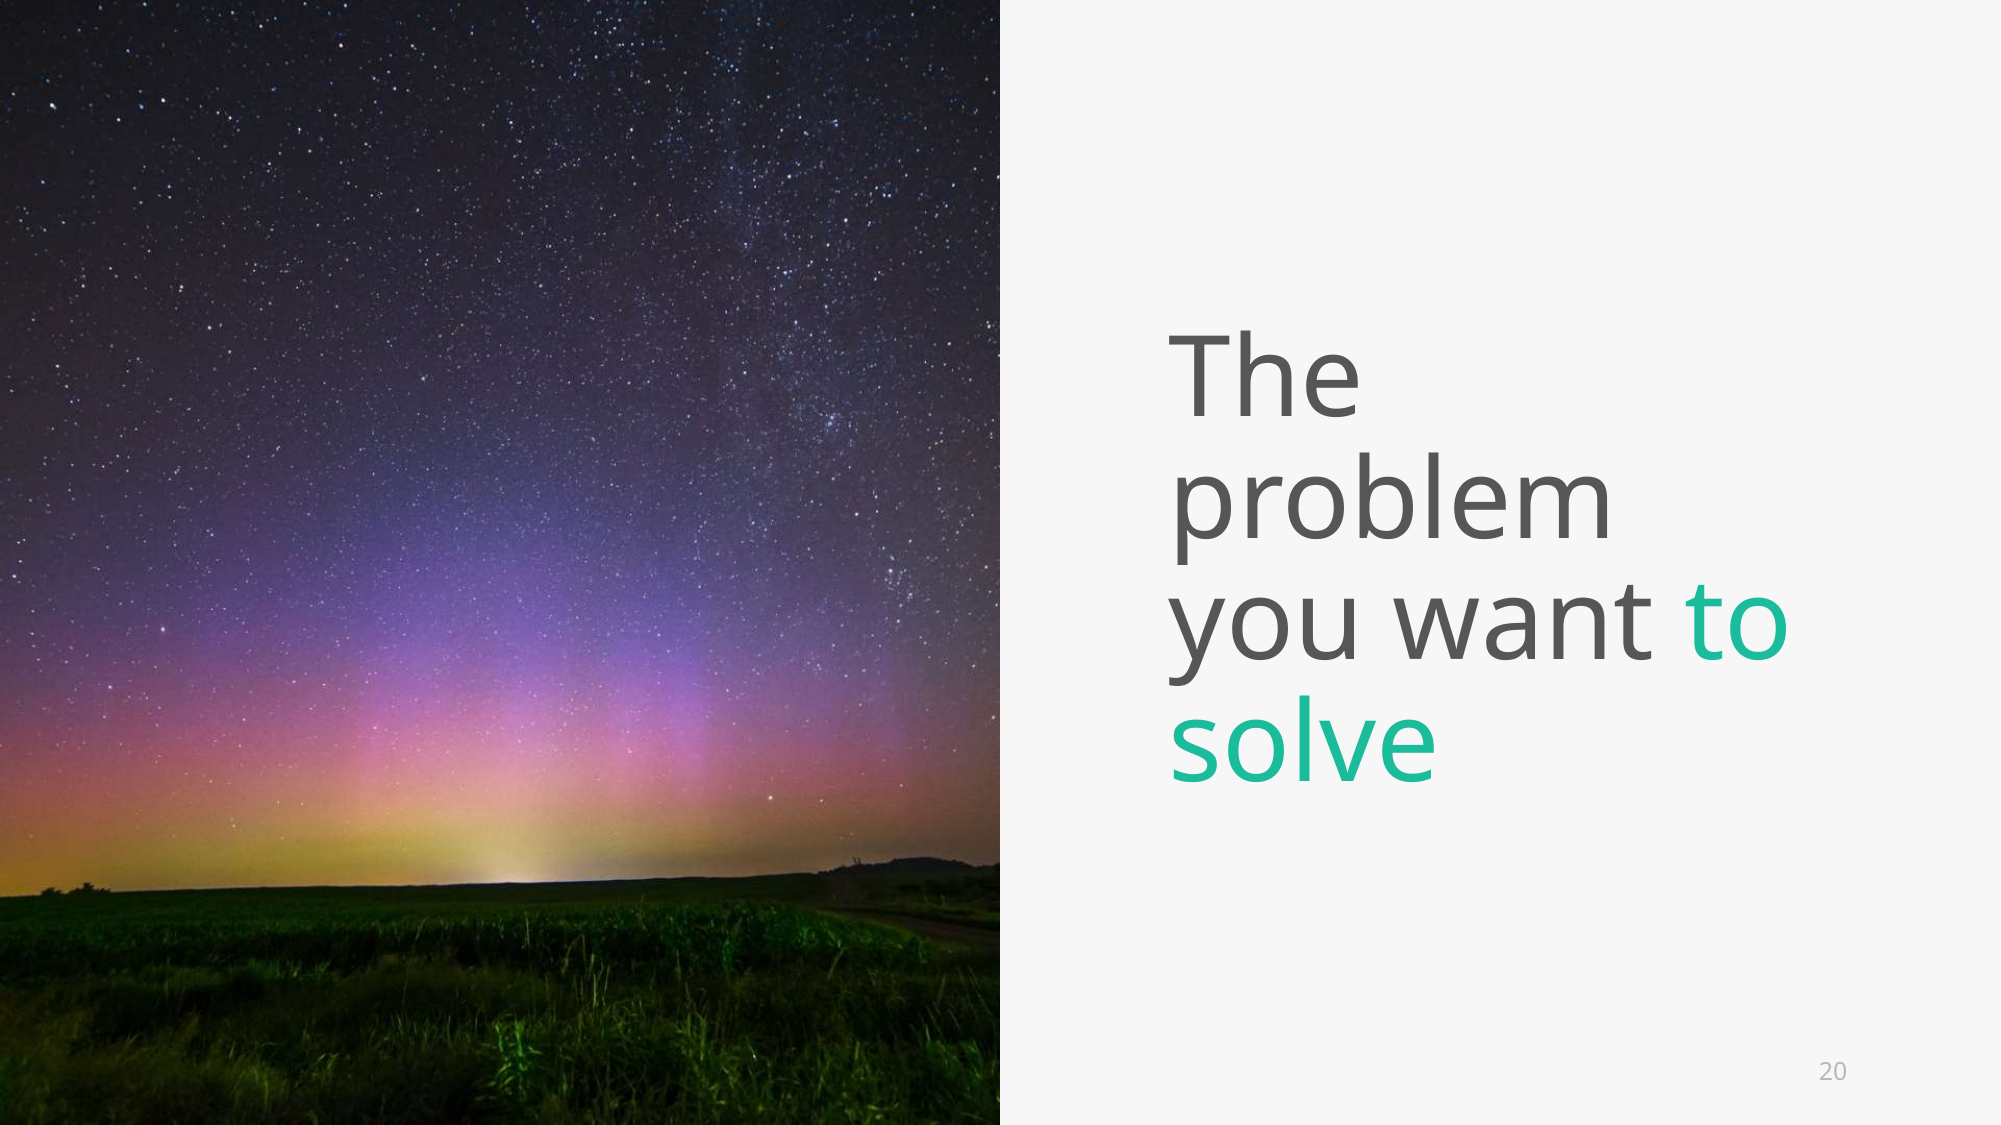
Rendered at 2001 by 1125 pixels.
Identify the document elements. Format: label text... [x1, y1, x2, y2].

picture [0, 0, 1000, 1125]
slide_number 20 [1412, 1042, 1863, 1103]
text_box The problem you want to solve [1169, 312, 1850, 813]
